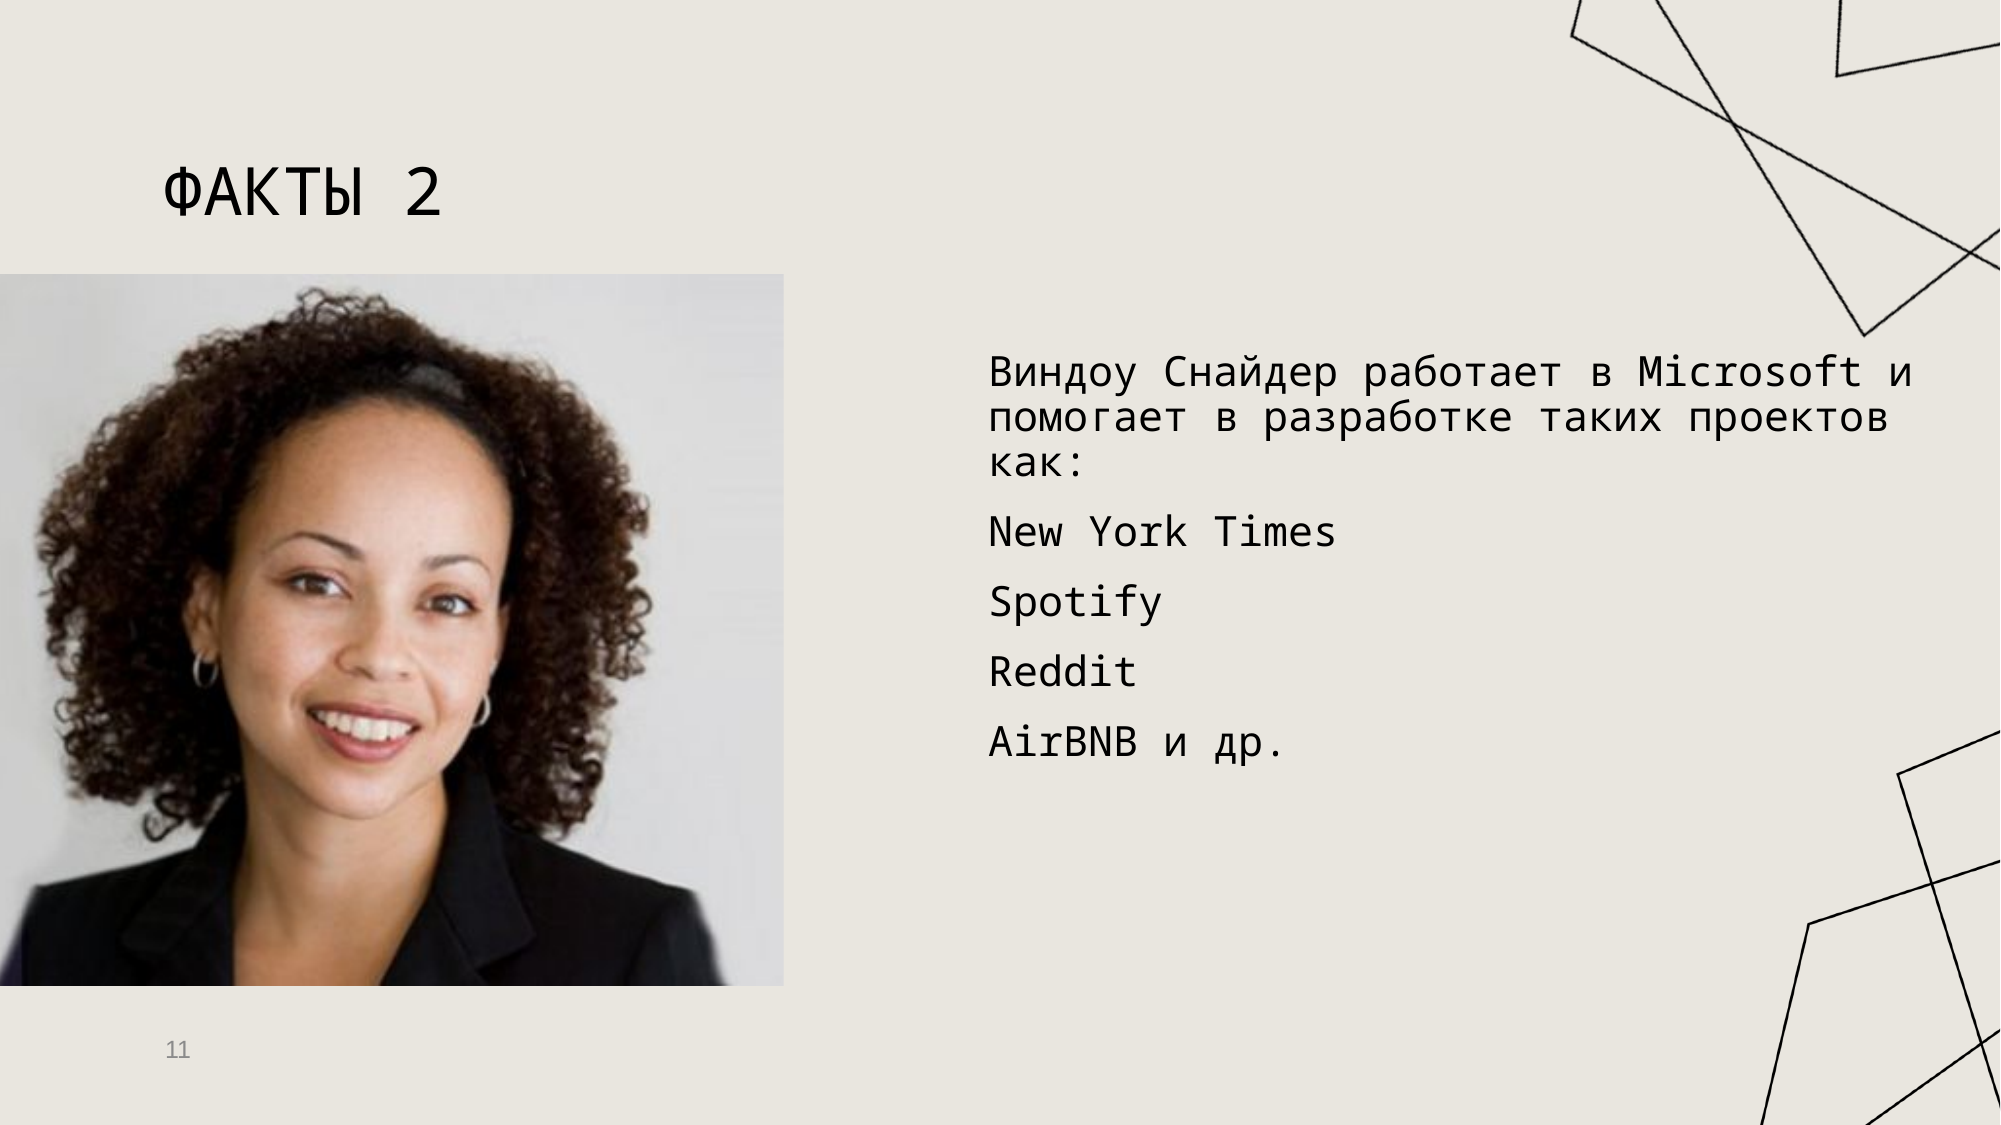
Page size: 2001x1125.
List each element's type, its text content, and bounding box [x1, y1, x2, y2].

list Виндоу Снайдер работает в Microsoft и помогает в разработке таких проектов как: New York Times Spotify Reddit AirBNB и др. [973, 343, 2000, 986]
picture [0, 274, 784, 986]
picture [1553, 0, 2000, 343]
picture [1723, 654, 2001, 1125]
title Факты 2 [148, 71, 1712, 318]
slide_number 11 [150, 1024, 254, 1074]
